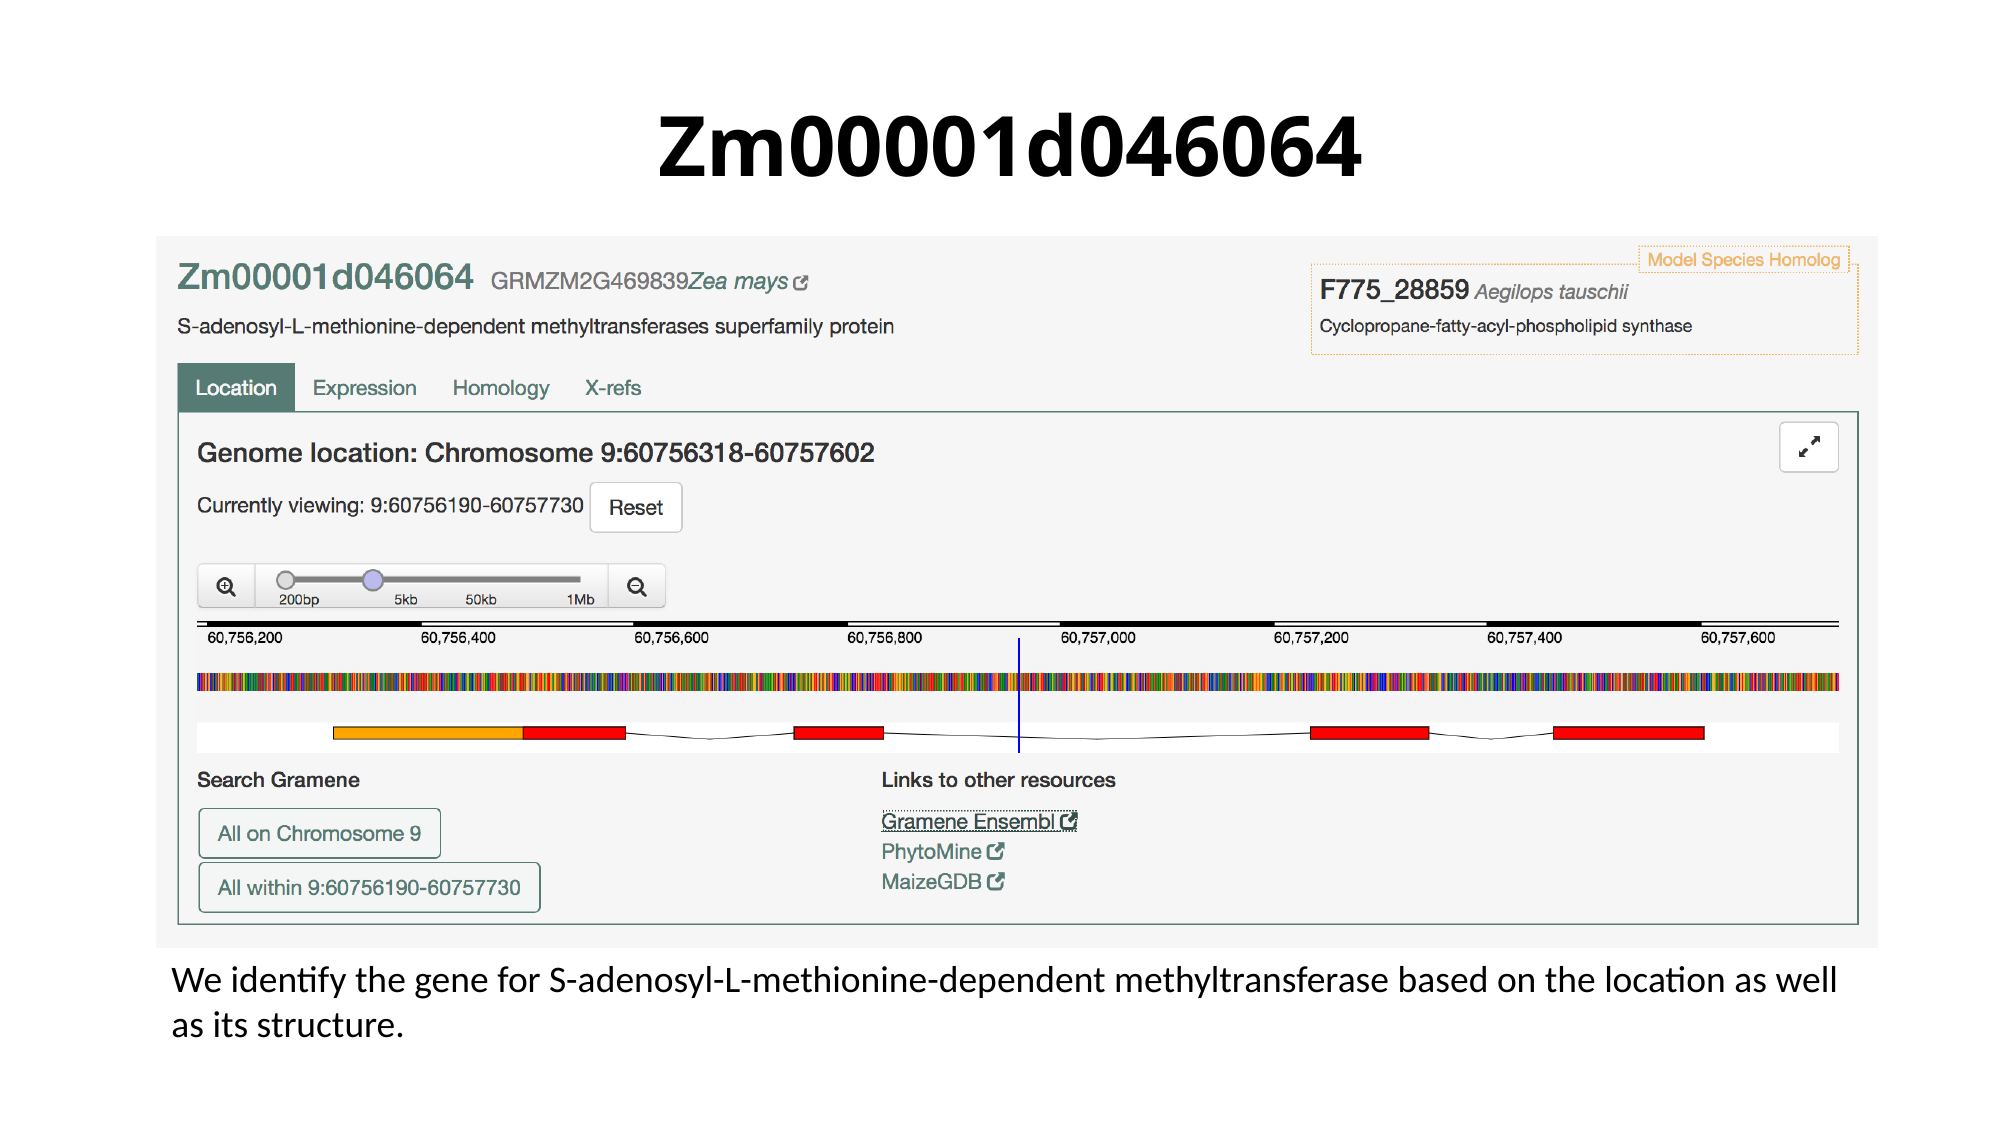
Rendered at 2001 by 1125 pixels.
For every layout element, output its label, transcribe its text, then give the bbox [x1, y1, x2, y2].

text_box We identify the gene for S-adenosyl-L-methionine-dependent methyltransferase based on the location as well as its structure. [156, 948, 1863, 1053]
text_box [156, 835, 1903, 1054]
text_box Zm00001d046064 [137, 0, 1863, 203]
picture [156, 236, 1878, 948]
